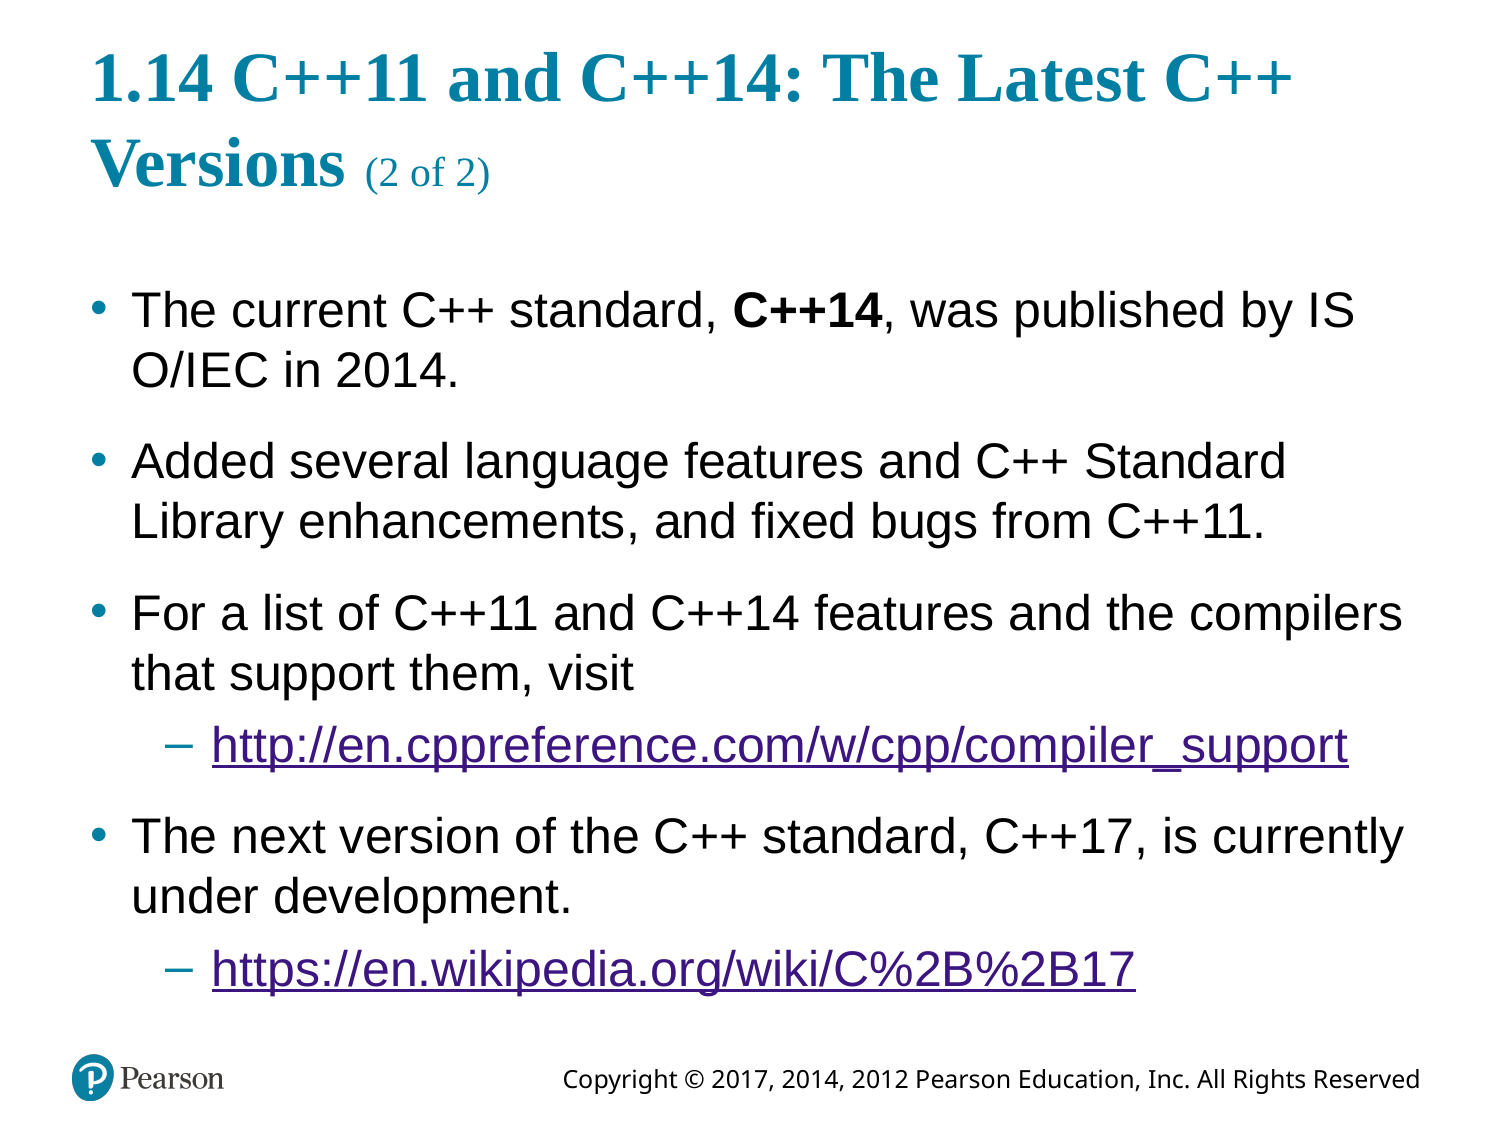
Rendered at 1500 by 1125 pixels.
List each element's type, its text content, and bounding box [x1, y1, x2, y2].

picture [98, 1054, 224, 1101]
list The current C++ standard, C++14, was published by I S O/I E C in 2014. Added several language features and C++ Standard Library enhancements, and fixed bugs from C++11. For a list of C++11 and C++14 features and the compilers that support them, visit http://en.cppreference.com/w/cpp/compiler_support The next version of the C++ standard, C++17, is currently under development. https://en.wikipedia.org/wiki/C%2B%2B17 [75, 262, 1425, 1005]
picture [72, 1054, 88, 1070]
picture [72, 1087, 83, 1101]
title 1.14 C++11 and C++14: The Latest C++ Versions (2 of 2) [75, 35, 1425, 216]
picture [80, 1063, 106, 1088]
